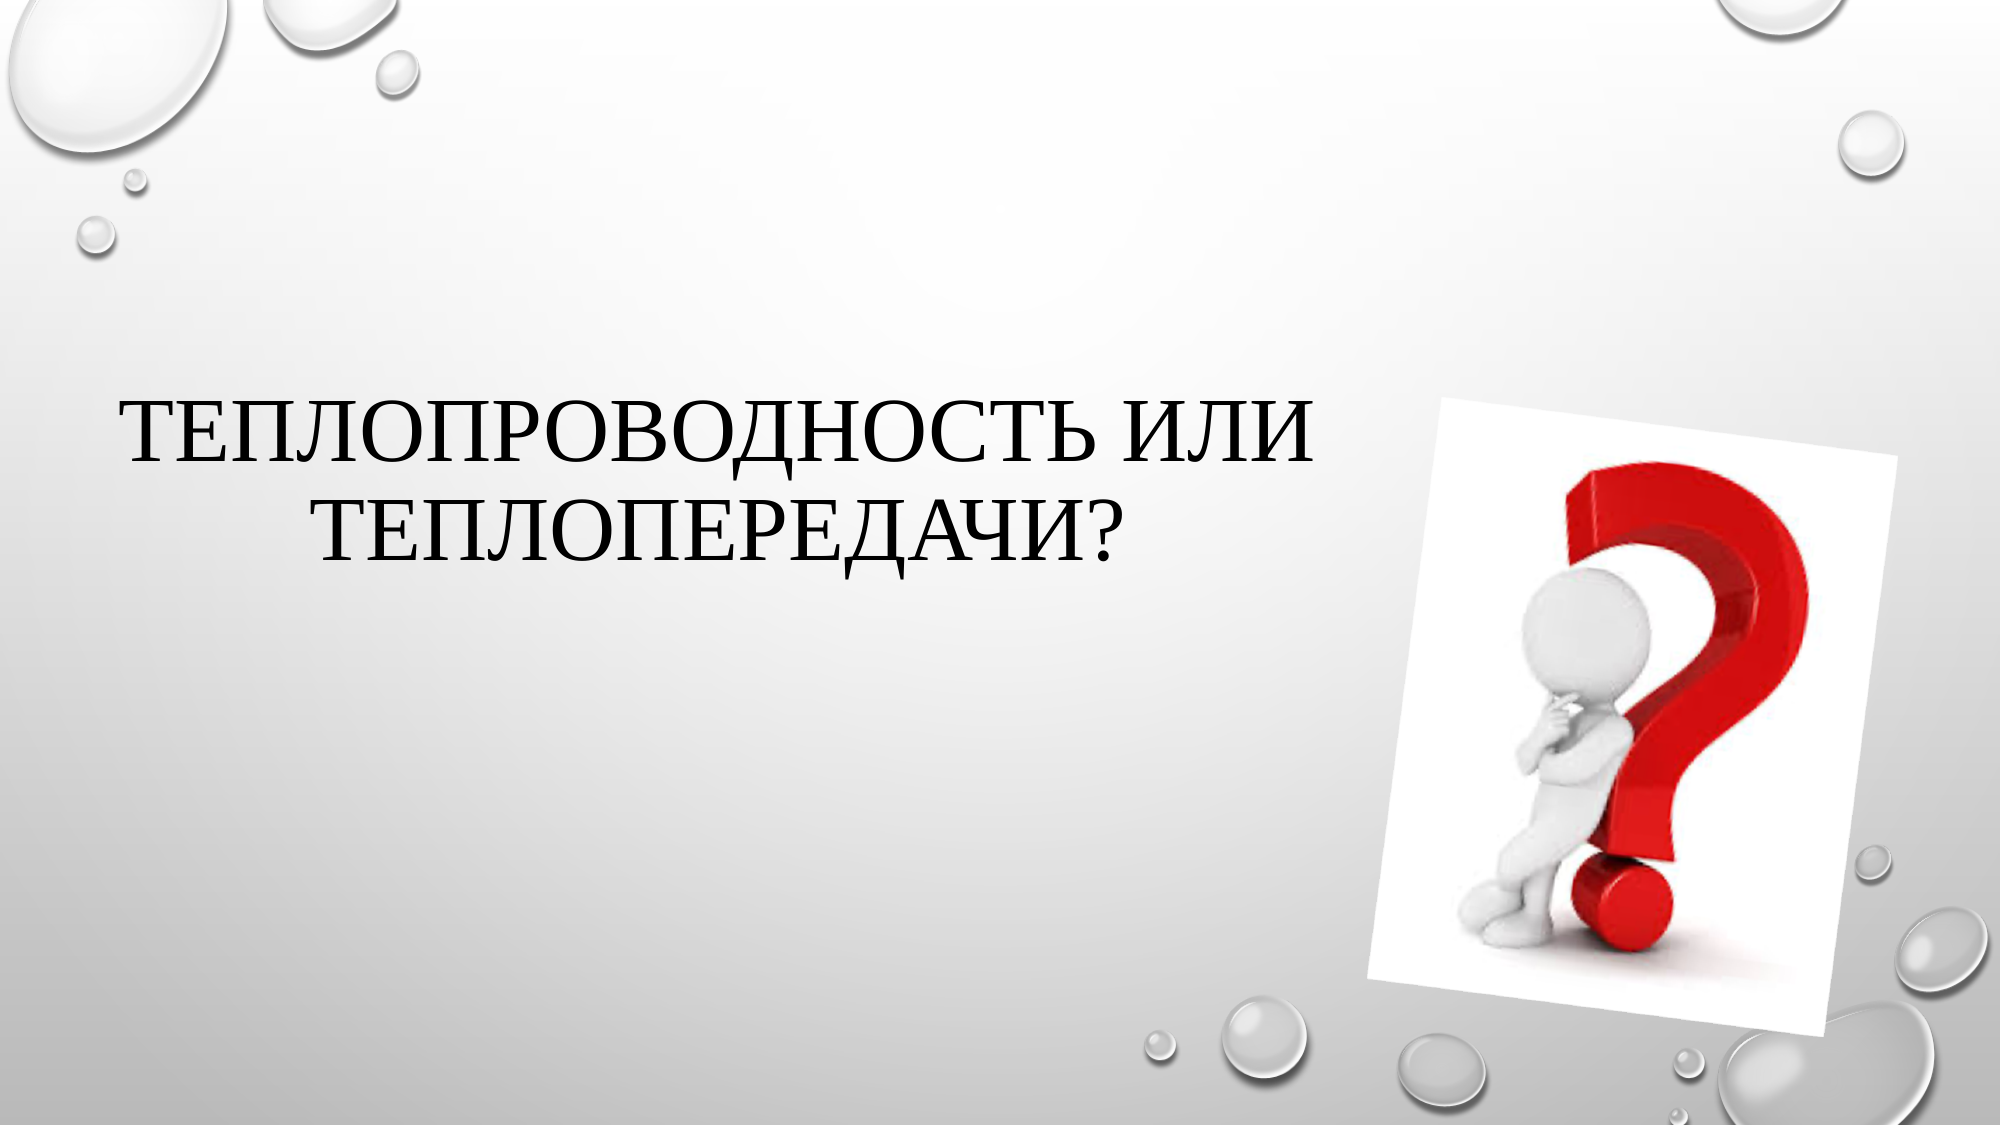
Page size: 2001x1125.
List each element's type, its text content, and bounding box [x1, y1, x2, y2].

picture [0, 0, 2000, 1125]
title Теплопроводность или теплопередачи? [37, 229, 1399, 733]
